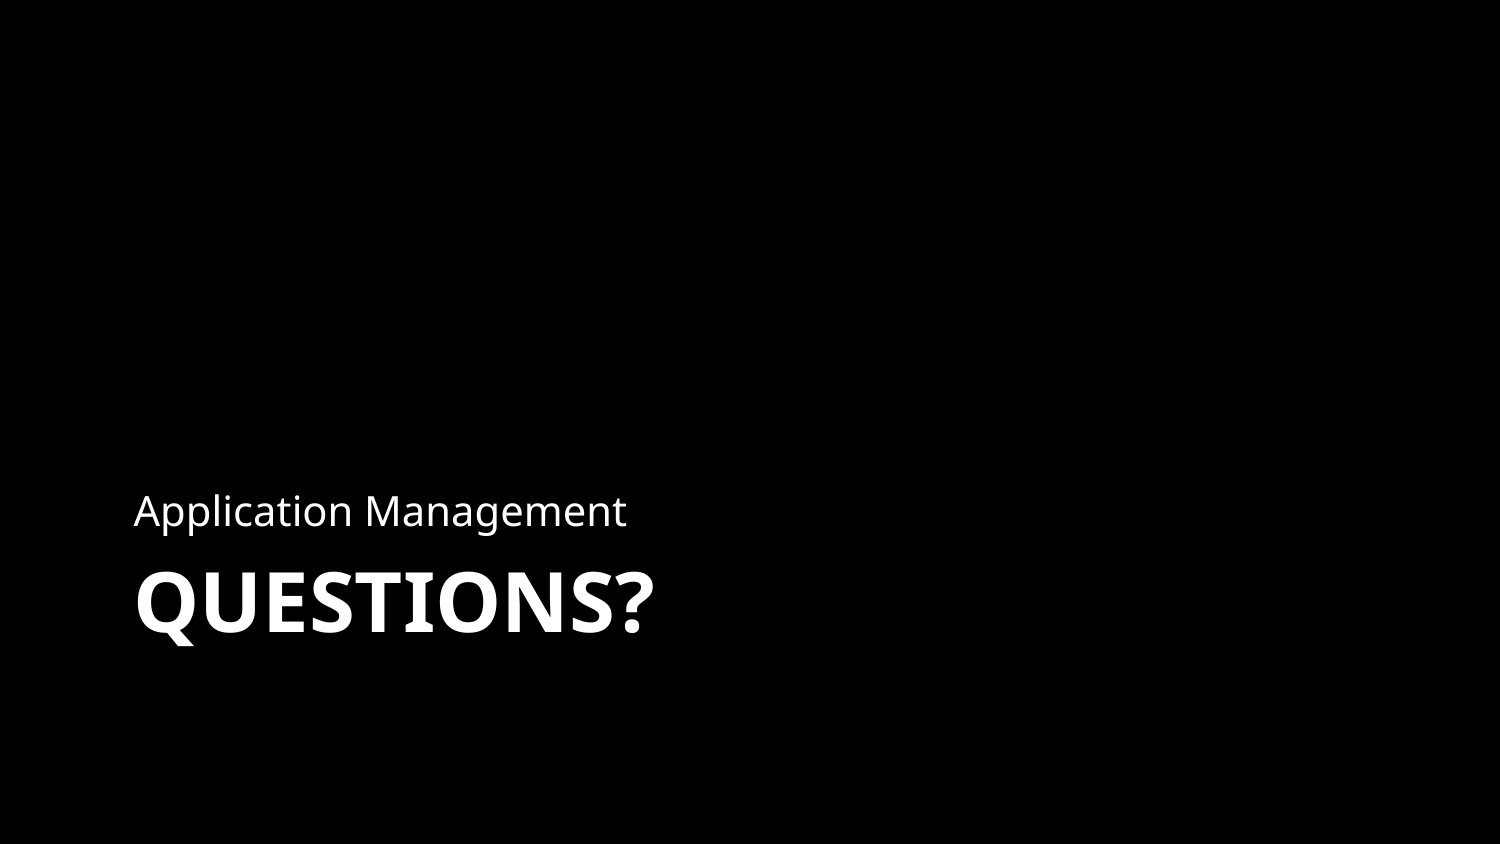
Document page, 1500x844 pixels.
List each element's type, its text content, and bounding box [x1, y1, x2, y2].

list Application Management [118, 357, 1394, 543]
title Questions? [118, 543, 1394, 710]
